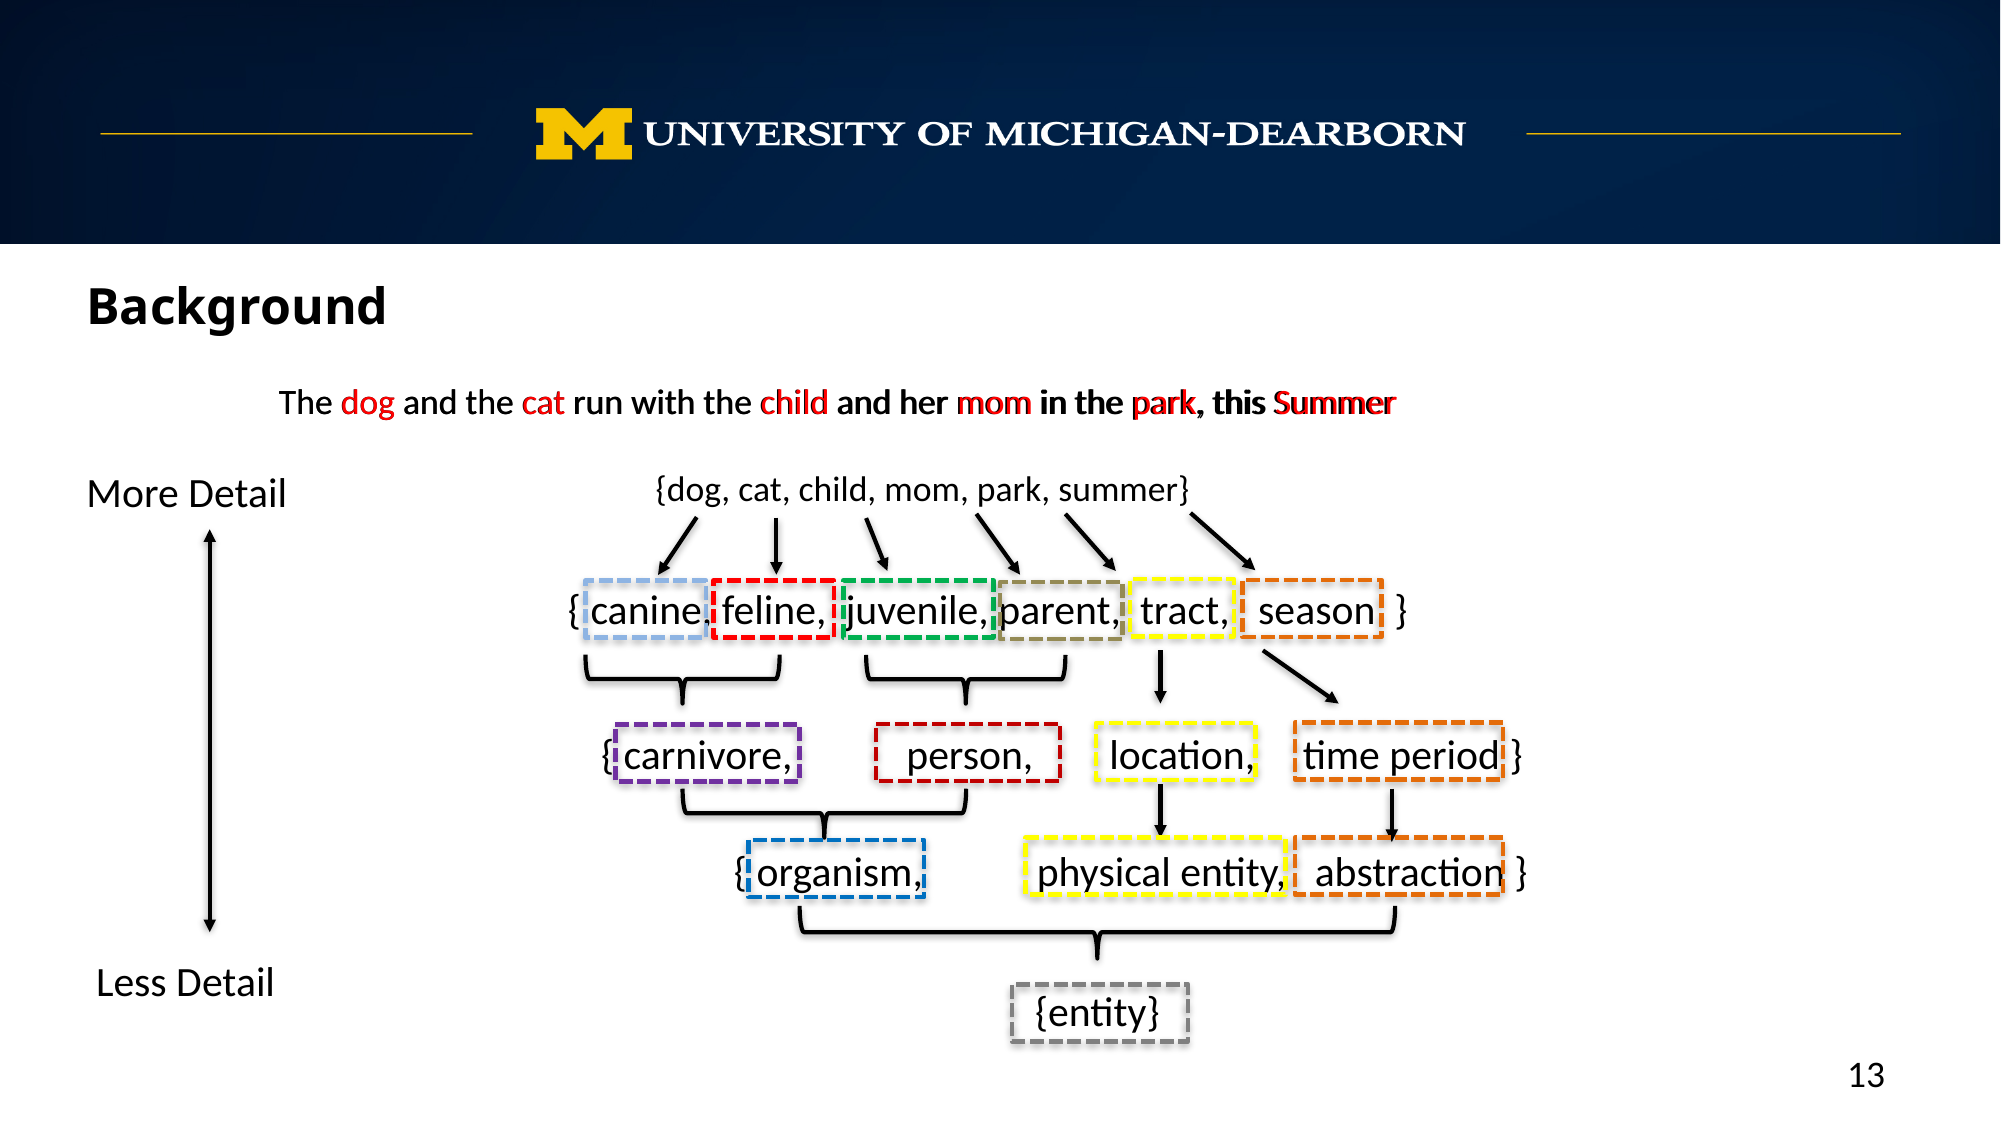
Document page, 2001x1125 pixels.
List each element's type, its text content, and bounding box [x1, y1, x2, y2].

text_box [1129, 578, 1235, 637]
text_box More Detail [71, 458, 348, 524]
text_box [999, 581, 1123, 640]
text_box Background [71, 267, 2000, 343]
text_box [1294, 837, 1504, 896]
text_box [1190, 512, 1256, 571]
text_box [1262, 650, 1339, 704]
slide_number 13 [1433, 1042, 1900, 1103]
text_box Less Detail [81, 947, 338, 1012]
text_box { canine, feline, juvenile, parent, tract, season } [1258, 574, 1434, 655]
text_box [680, 788, 969, 838]
text_box [713, 580, 835, 639]
text_box { canine, feline, juvenile, parent, tract, season } [448, 574, 1265, 655]
text_box {dog, cat, child, mom, park, summer} [640, 458, 1312, 518]
text_box [875, 723, 1061, 782]
text_box { carnivore, person, location, time period } [1396, 720, 1640, 801]
text_box [1095, 722, 1256, 781]
text_box [585, 580, 707, 639]
text_box [748, 839, 925, 898]
text_box [864, 654, 1068, 706]
text_box [614, 724, 800, 782]
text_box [1065, 513, 1116, 572]
text_box { organism, physical entity, abstraction } [1395, 837, 1640, 918]
text_box [1242, 579, 1382, 638]
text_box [976, 513, 1021, 575]
text_box [797, 905, 1398, 961]
picture [0, 0, 2001, 1125]
text_box [843, 580, 994, 638]
text_box The dog and the cat run with the child and her mom in the park, this Summer [264, 371, 1689, 431]
text_box {entity} [1020, 977, 1212, 1058]
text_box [657, 516, 697, 576]
text_box [1025, 837, 1286, 896]
text_box [1011, 984, 1189, 1042]
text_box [865, 517, 888, 572]
text_box { organism, physical entity, abstraction } [832, 837, 1025, 903]
text_box { organism, physical entity, abstraction } [490, 837, 815, 918]
text_box [1294, 722, 1504, 780]
text_box { carnivore, person, location, time period } [490, 720, 1387, 801]
text_box [583, 654, 782, 706]
